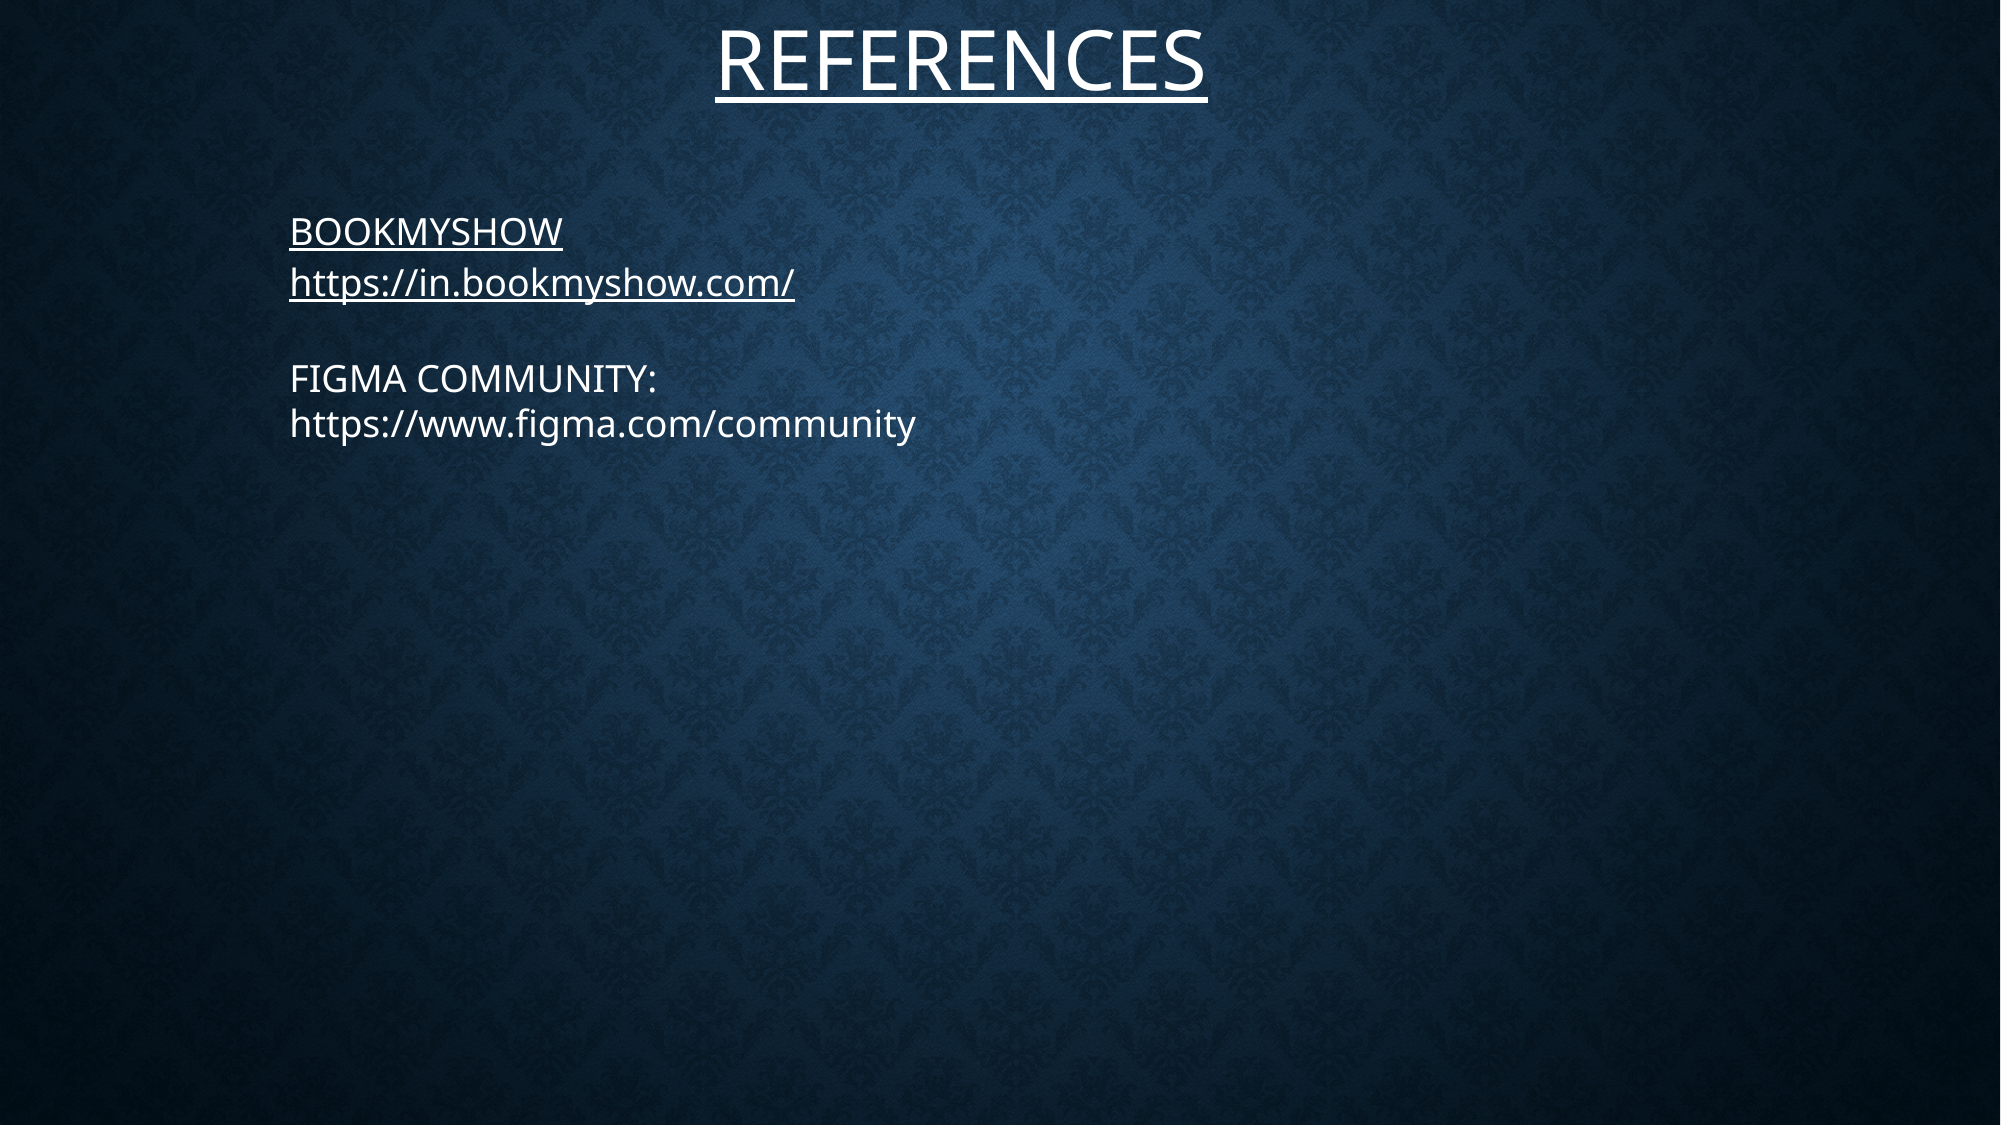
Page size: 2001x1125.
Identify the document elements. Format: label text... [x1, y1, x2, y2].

text_box REFERENCES [699, 0, 1300, 200]
text_box BOOKMYSHOW https://in.bookmyshow.com/ FIGMA COMMUNITY: https://www.figma.com/community [274, 200, 1625, 498]
